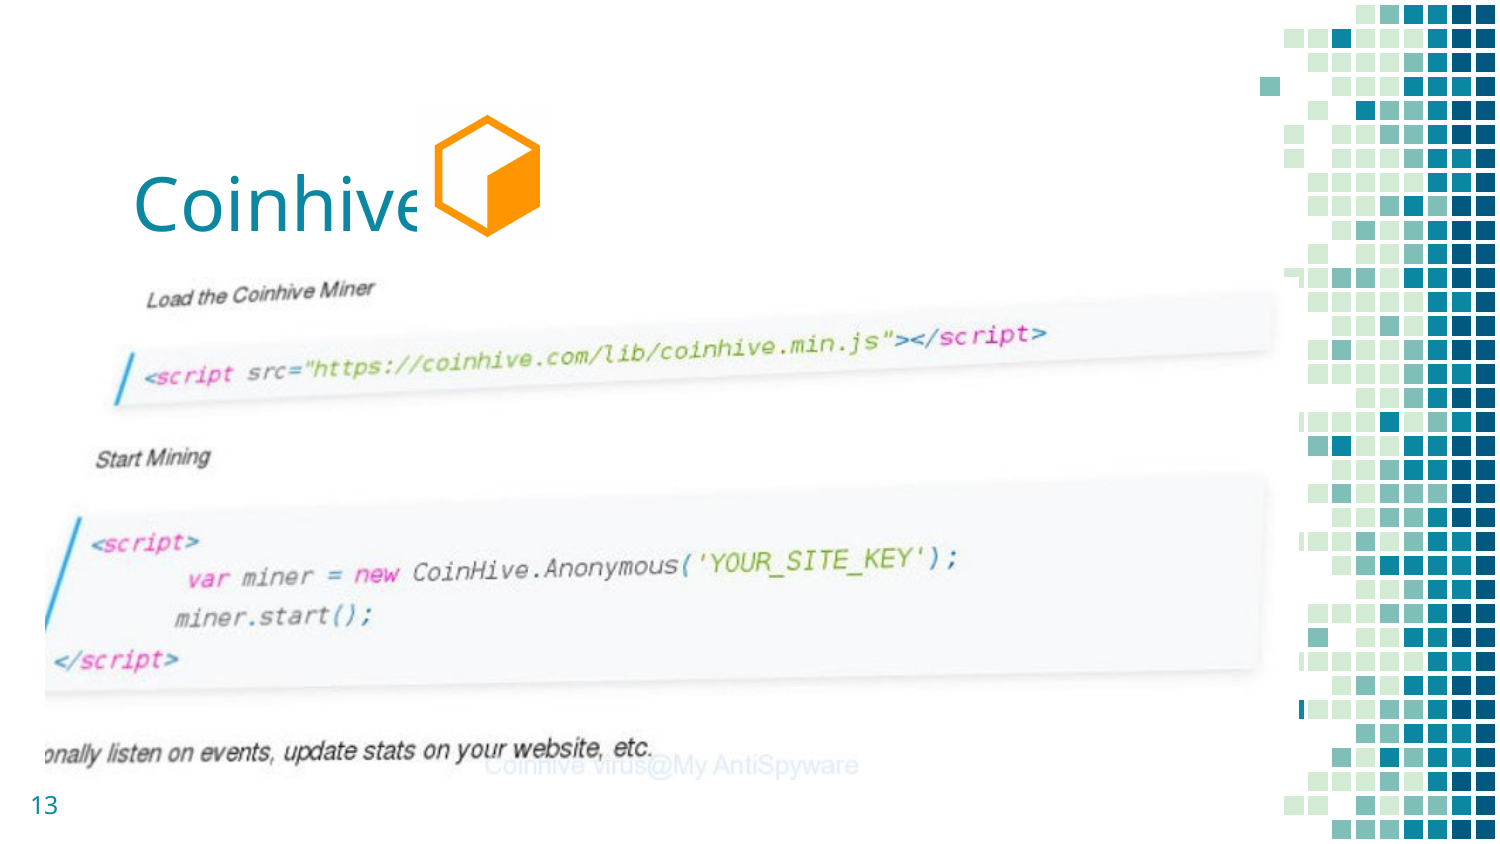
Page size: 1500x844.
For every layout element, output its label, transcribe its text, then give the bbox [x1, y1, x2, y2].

title Coinhive [117, 121, 1227, 262]
picture [416, 105, 559, 247]
slide_number ‹#› [15, 774, 105, 839]
picture [45, 277, 1300, 781]
